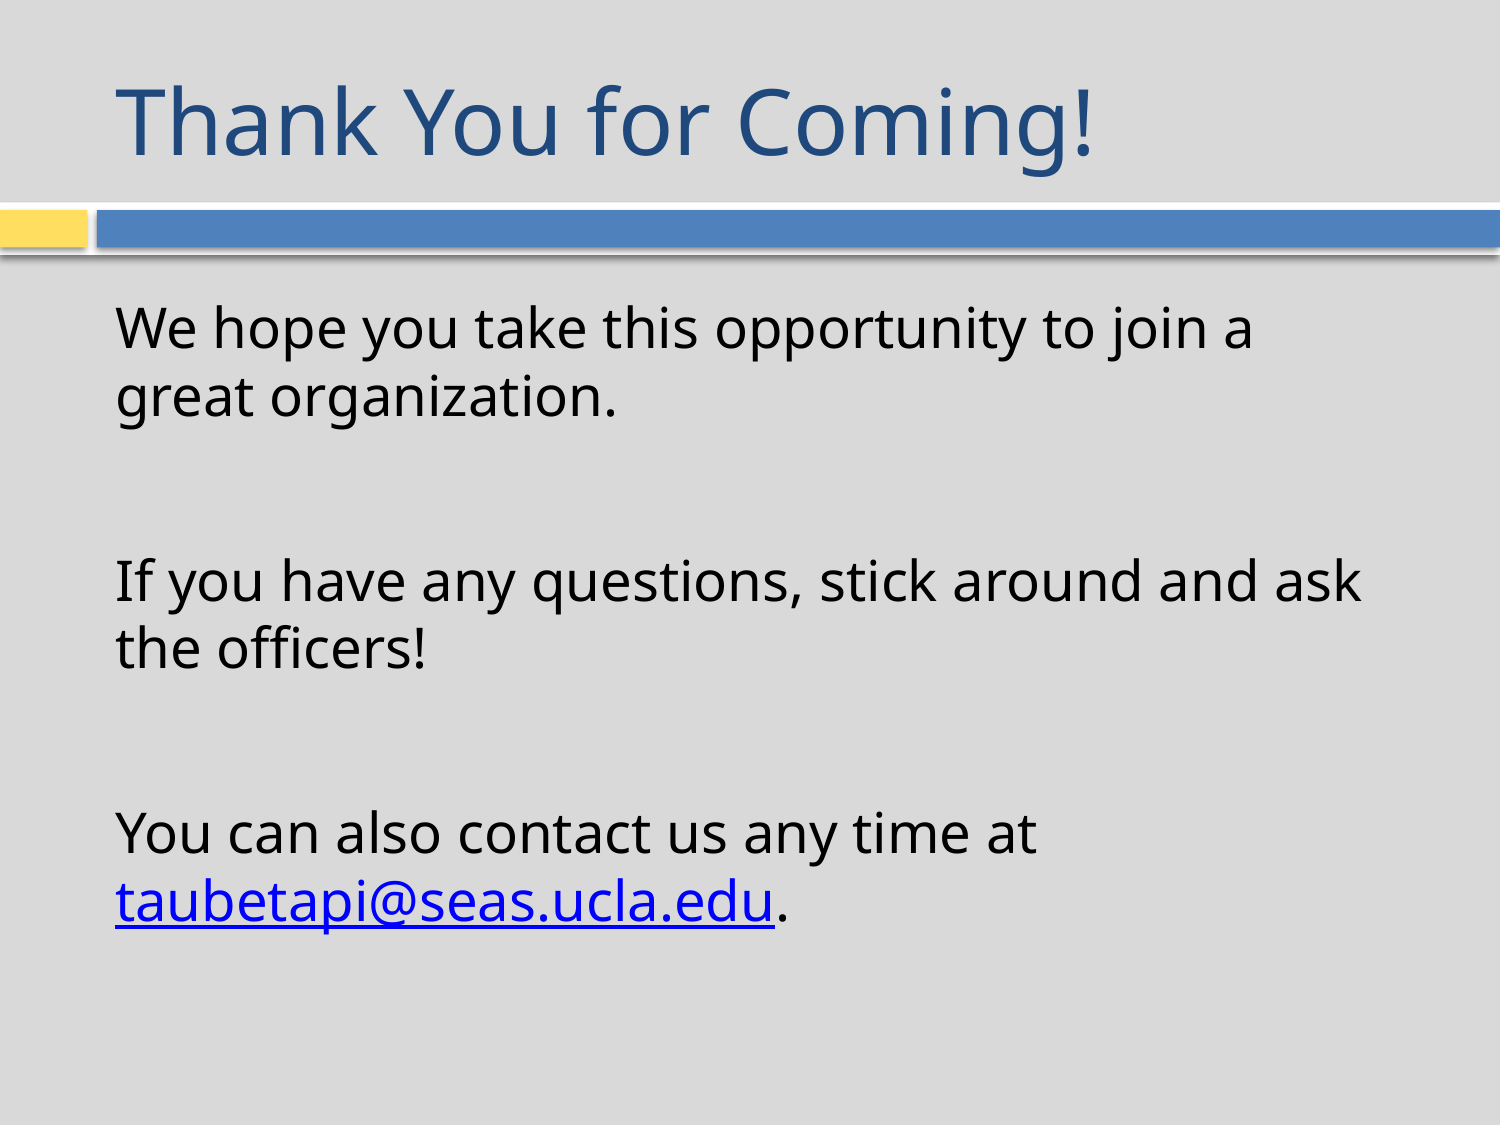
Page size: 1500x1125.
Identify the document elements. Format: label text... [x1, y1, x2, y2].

list We hope you take this opportunity to join a great organization. If you have any questions, stick around and ask the officers! You can also contact us any time at taubetapi@seas.ucla.edu. [100, 285, 1408, 1023]
title Thank You for Coming! [100, 37, 1482, 200]
